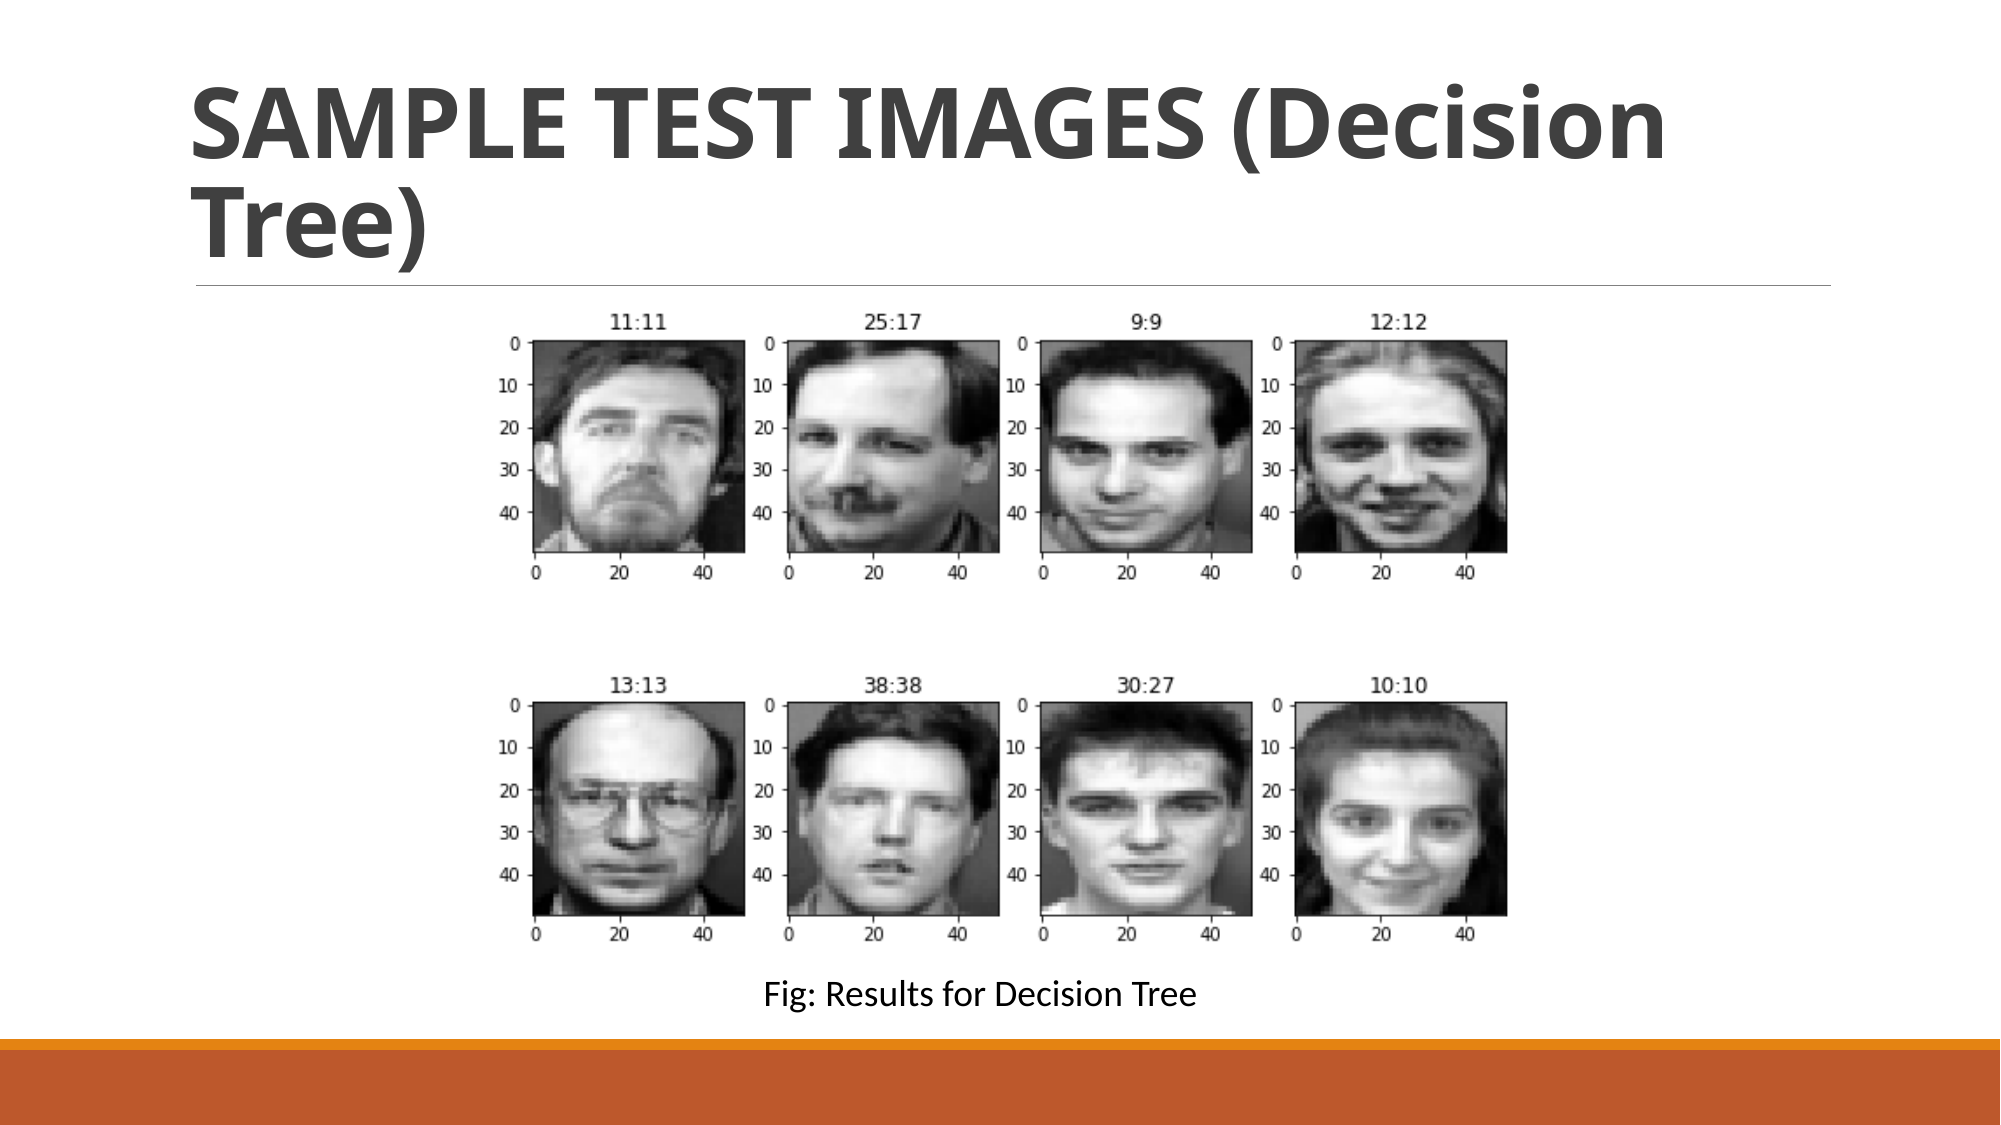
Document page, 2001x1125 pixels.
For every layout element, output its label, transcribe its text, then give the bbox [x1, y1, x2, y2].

text_box Fig: Results for Decision Tree [748, 972, 1252, 1022]
title SAMPLE TEST IMAGES (Decision Tree) [174, 68, 1825, 286]
picture [469, 297, 1531, 964]
